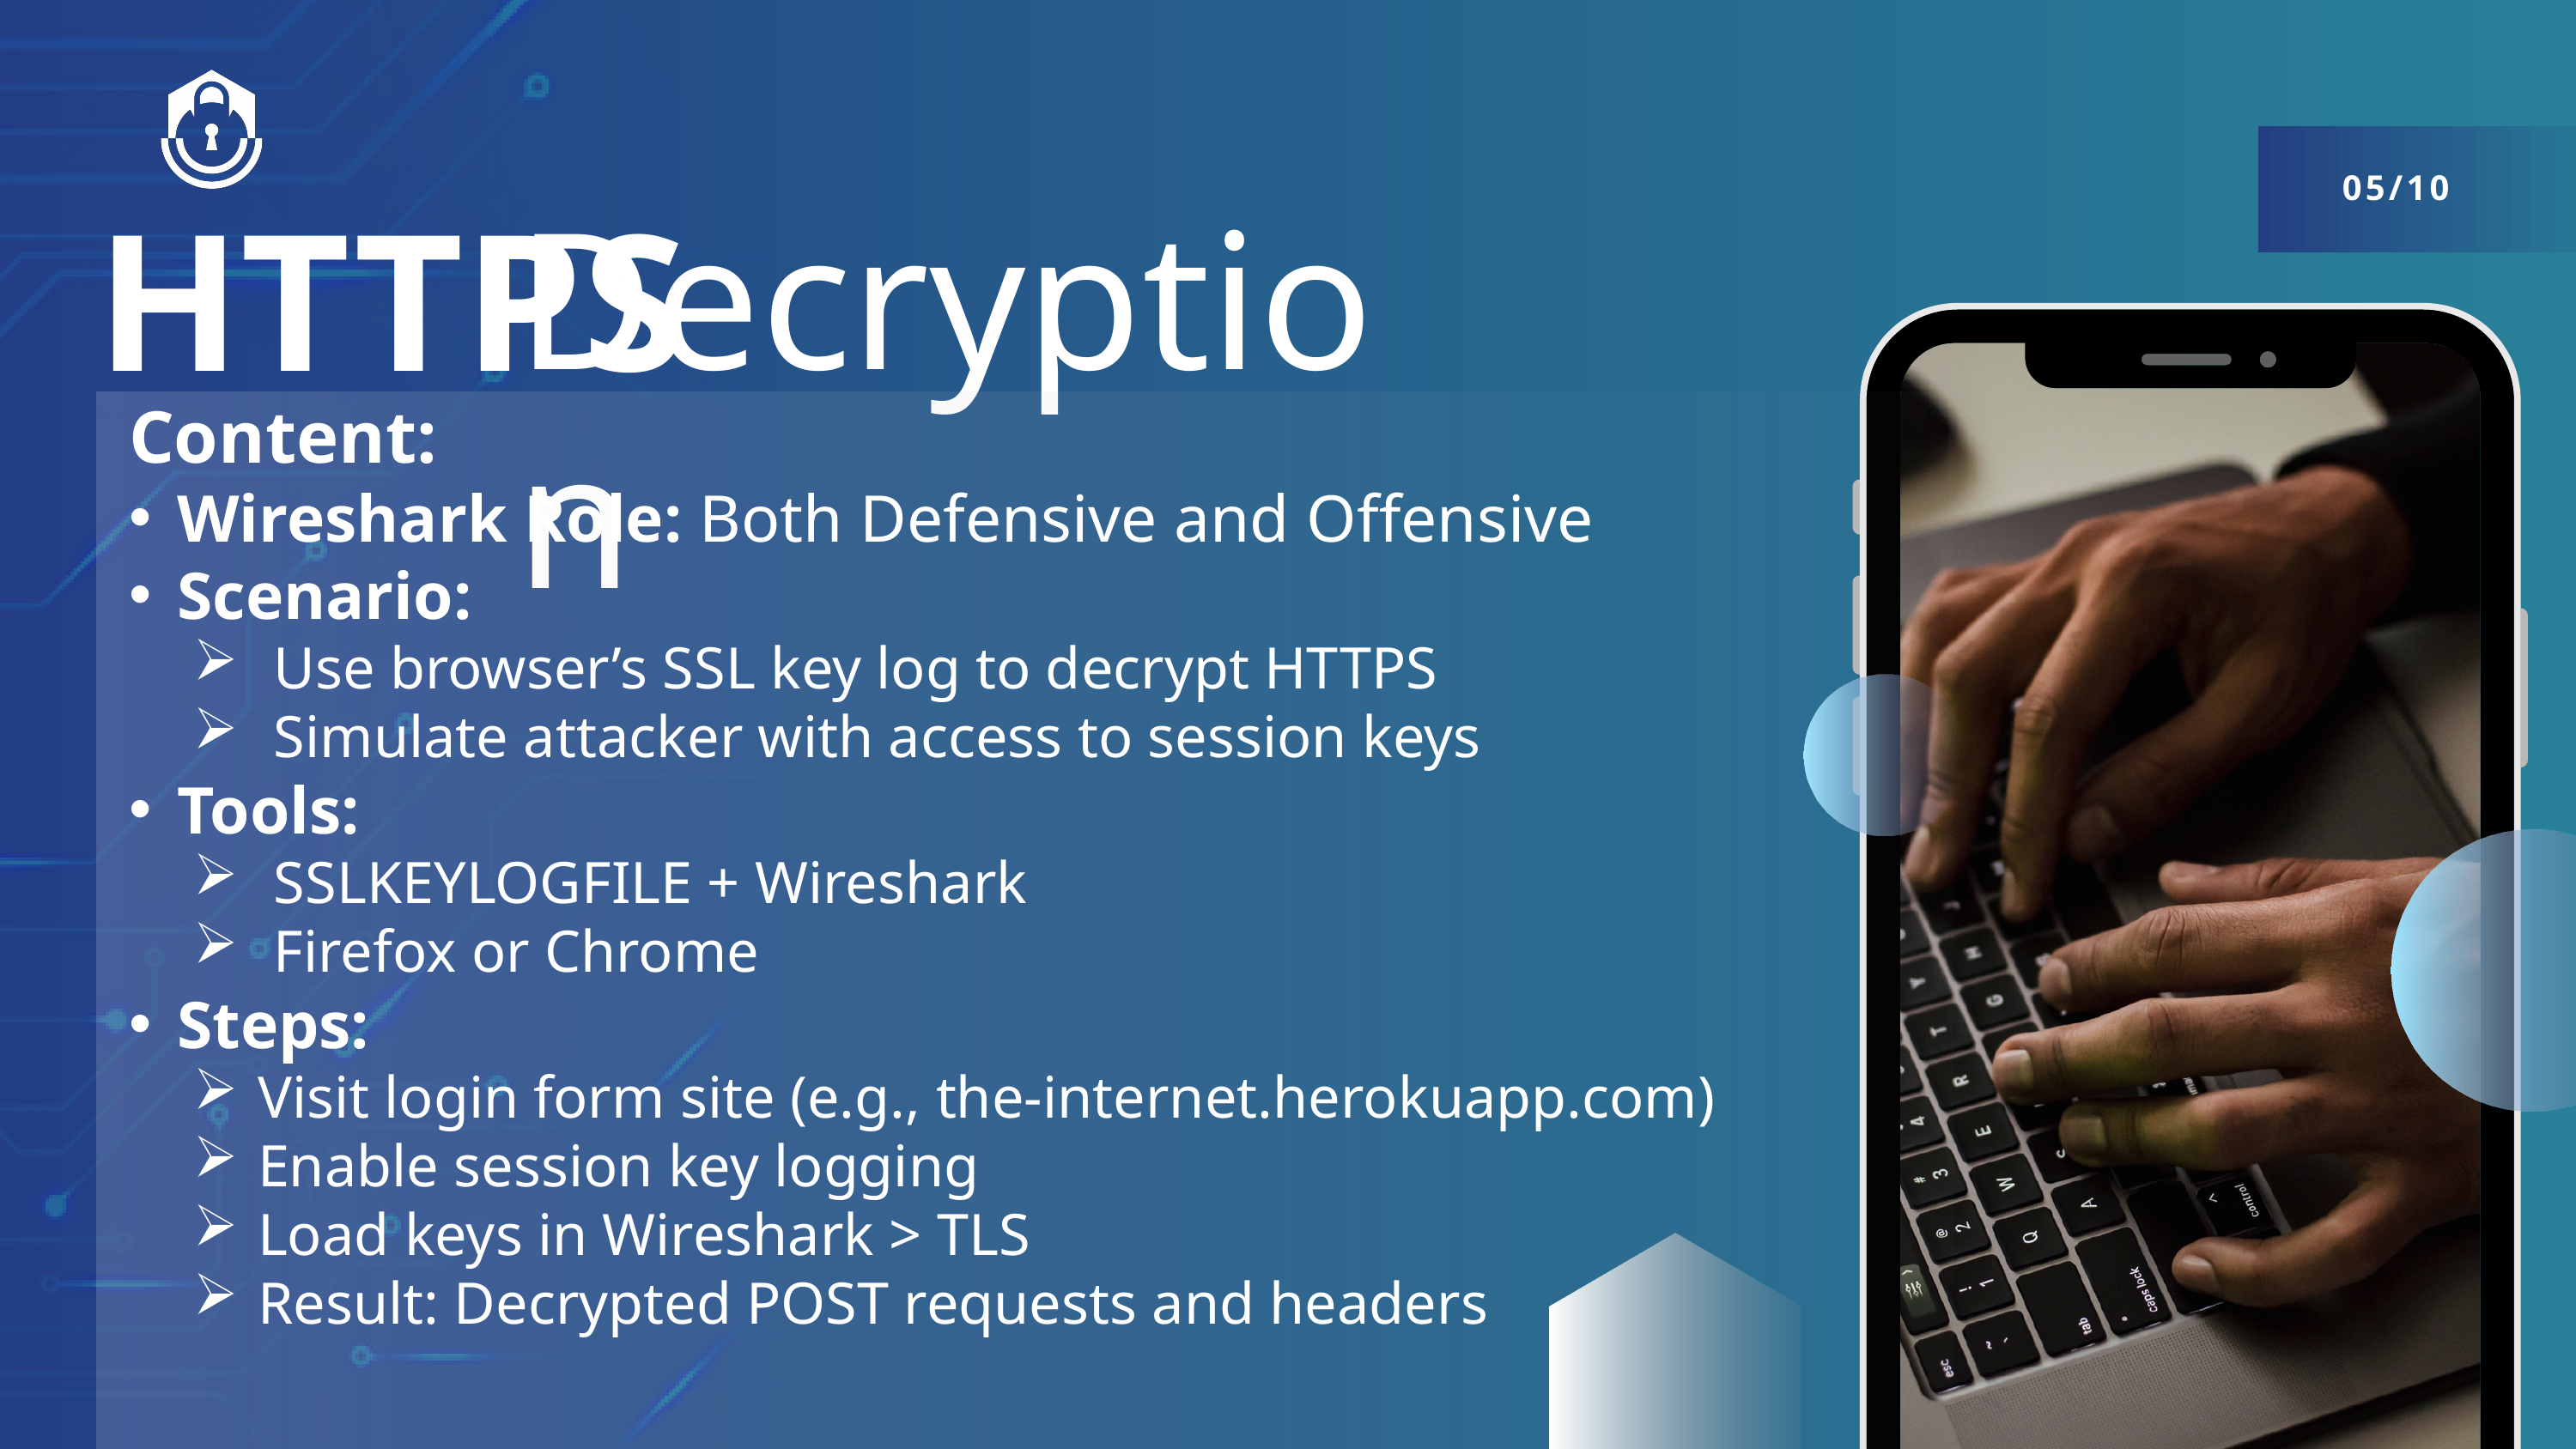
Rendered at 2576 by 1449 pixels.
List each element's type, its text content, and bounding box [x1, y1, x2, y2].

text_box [96, 391, 1953, 1449]
text_box [0, 0, 774, 1449]
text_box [1803, 674, 1966, 836]
text_box HTTPS [96, 190, 516, 391]
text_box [2257, 125, 2576, 253]
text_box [1548, 1232, 1801, 1449]
text_box Decryption [516, 187, 1473, 390]
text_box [2390, 828, 2576, 1112]
text_box [161, 70, 263, 189]
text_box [1852, 302, 2529, 1449]
